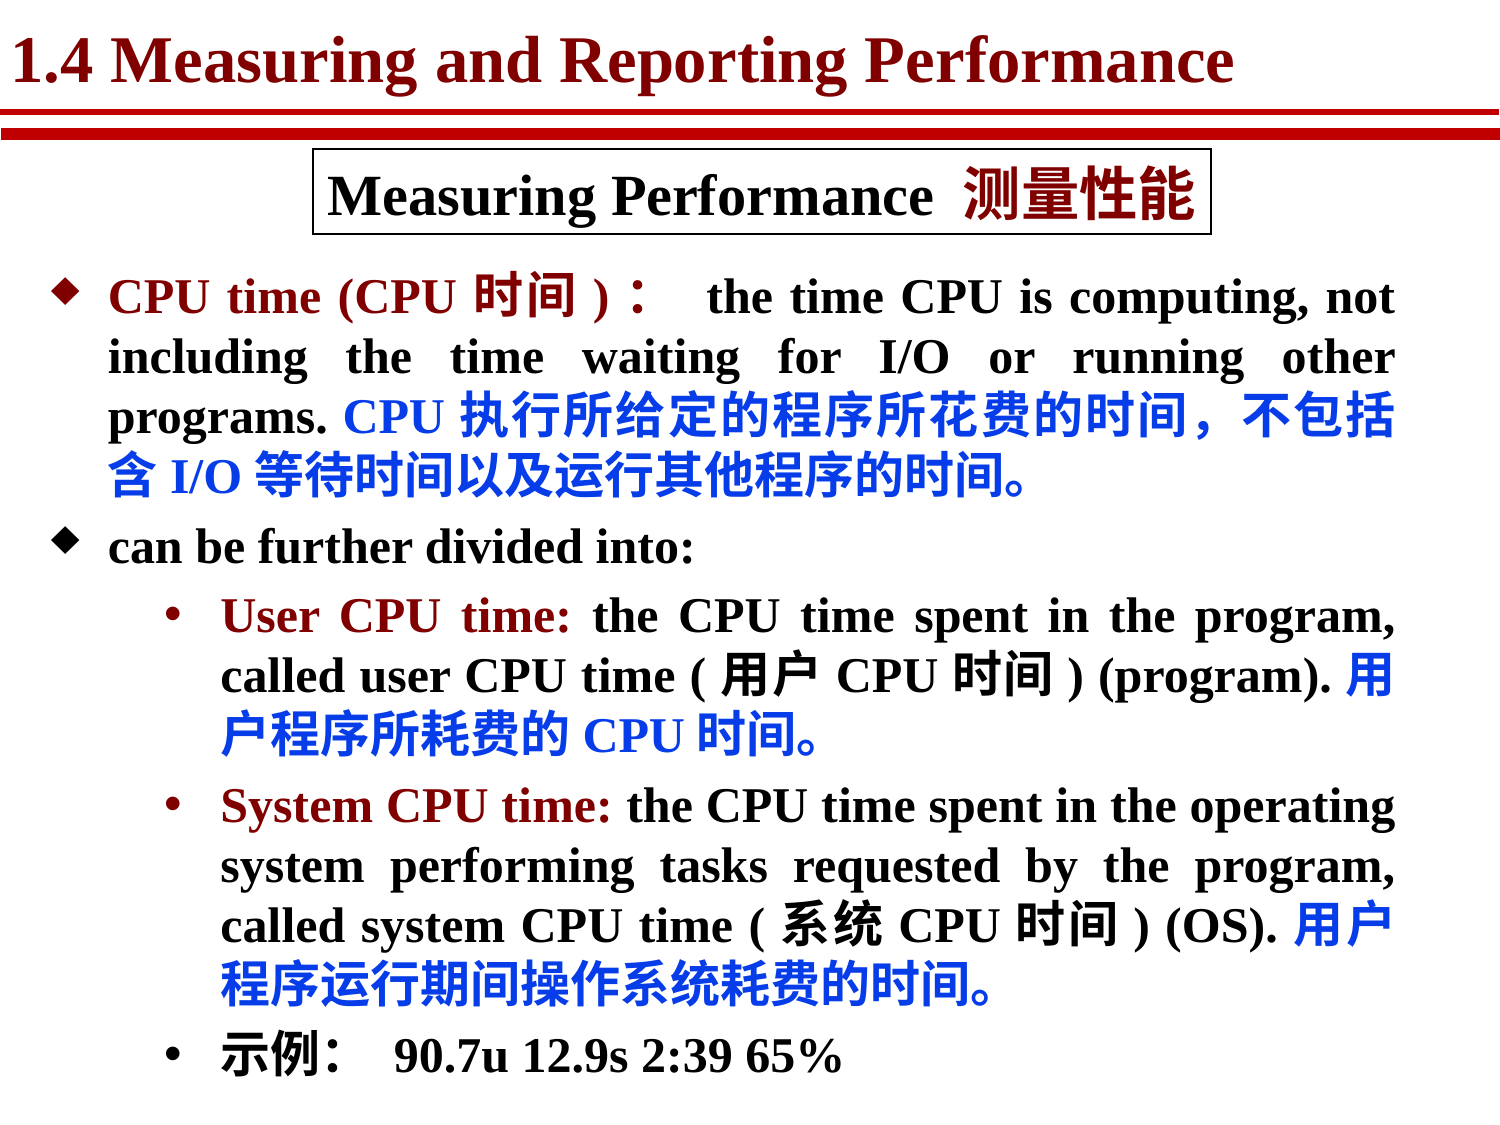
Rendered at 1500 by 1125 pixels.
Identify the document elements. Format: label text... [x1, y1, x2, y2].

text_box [0, 111, 1500, 135]
title 1.4 Measuring and Reporting Performance [0, 23, 1411, 102]
text_box Measuring Performance 测量性能 [312, 149, 1211, 235]
text_box CPU time (CPU时间)： the time CPU is computing, not including the time waiting for I/O or running other programs. CPU执行所给定的程序所花费的时间，不包括含I/O等待时间以及运行其他程序的时间。 can be further divided into: User CPU time: the CPU time spent in the program, called user CPU time (用户CPU时间) (program).用户程序所耗费的CPU时间。 System CPU time: the CPU time spent in the operating system performing tasks requested by the program, called system CPU time (系统CPU时间) (OS).用户程序运行期间操作系统耗费的时间。 示例： 90.7u 12.9s 2:39 65% [36, 255, 1411, 1125]
